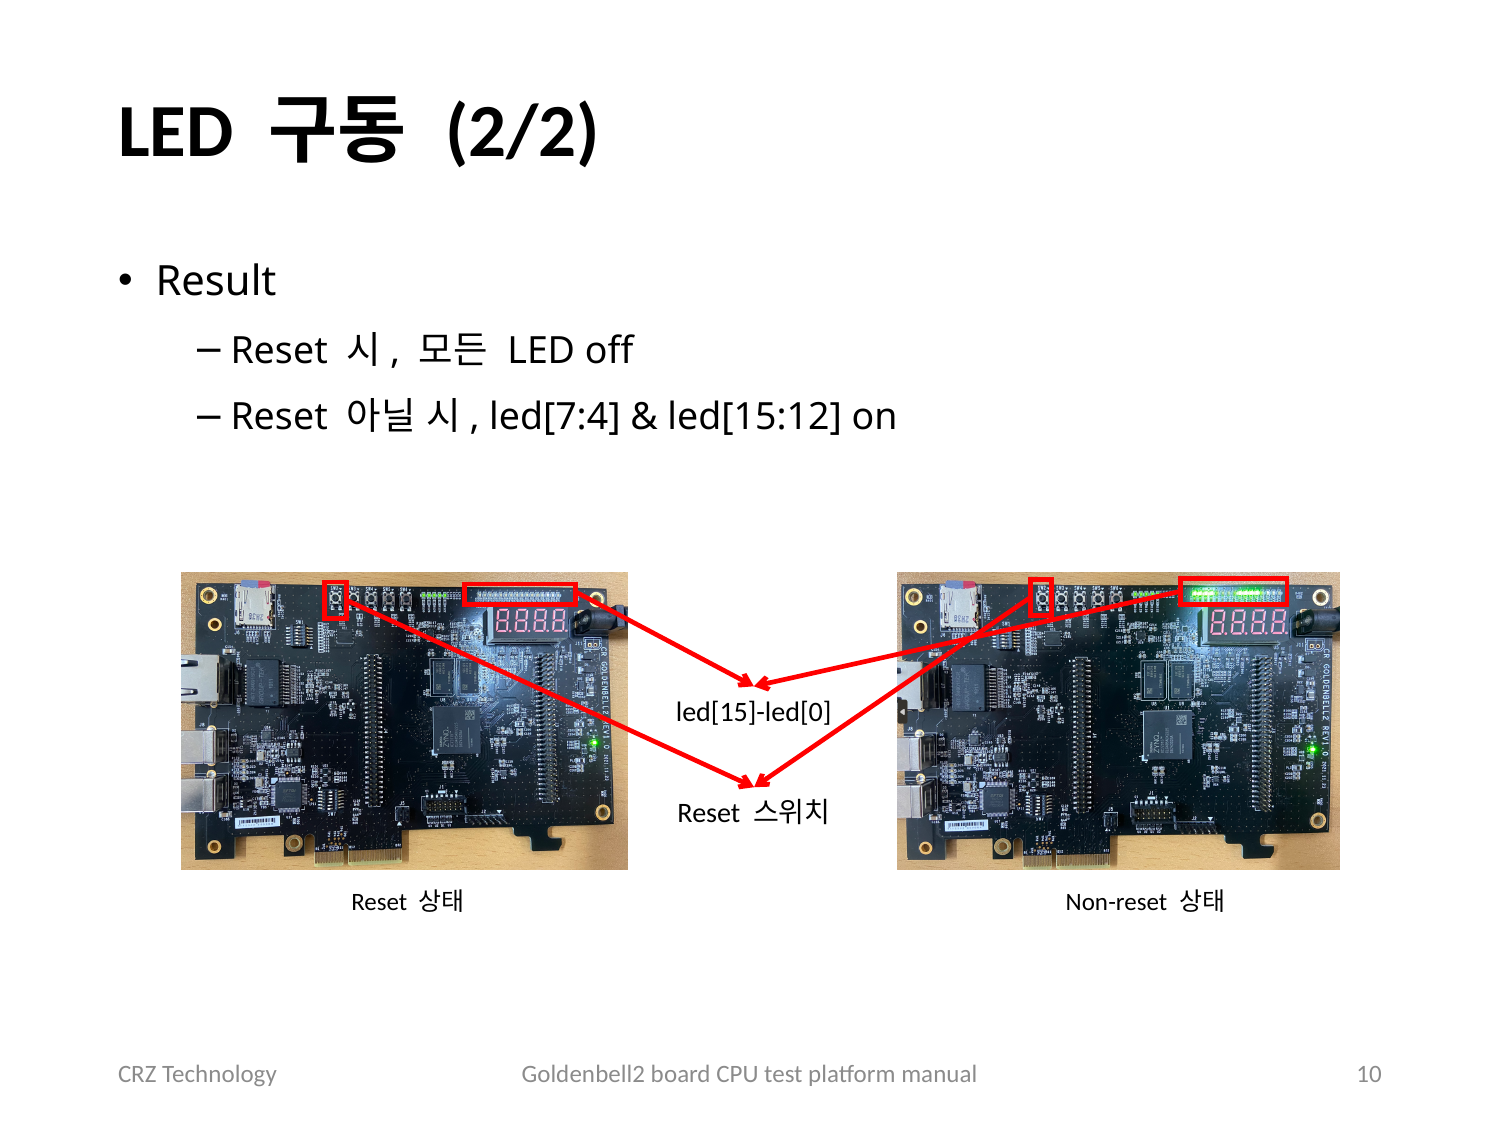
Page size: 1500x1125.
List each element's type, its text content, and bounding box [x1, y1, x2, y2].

text_box Non-reset 상태 [1050, 877, 1241, 923]
title LED 구동 (2/2) [103, 59, 1397, 205]
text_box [346, 600, 755, 788]
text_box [574, 591, 753, 600]
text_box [753, 591, 1181, 687]
footer Goldenbell2 board CPU test platform manual [496, 1042, 1004, 1103]
text_box Reset 스위치 [662, 788, 846, 836]
text_box Reset 상태 [336, 877, 481, 923]
slide_number CRZ Technology [103, 1042, 441, 1103]
picture [897, 572, 1340, 870]
slide_number 10 [1059, 1042, 1397, 1103]
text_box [754, 597, 1031, 788]
list Result Reset 시, 모든 LED off Reset 아닐 시, led[7:4] & led[15:12] on [103, 236, 1397, 1014]
picture [181, 572, 628, 870]
